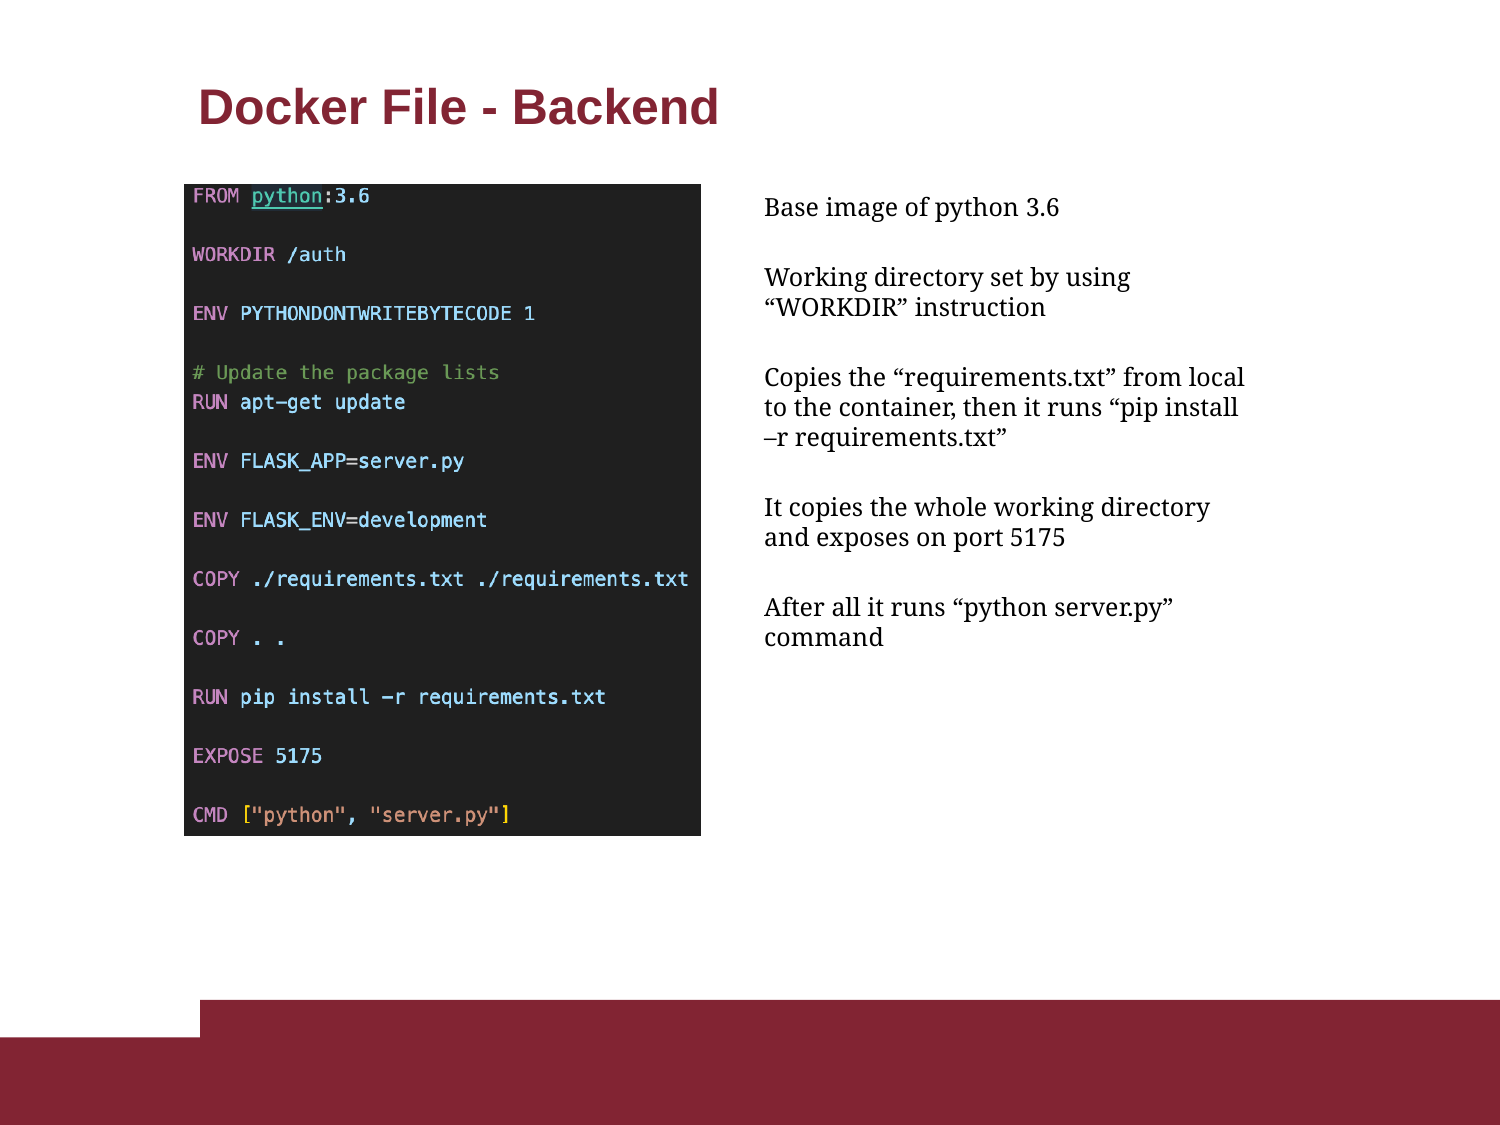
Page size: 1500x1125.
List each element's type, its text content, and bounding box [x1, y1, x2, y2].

title Docker File - Backend [183, 67, 1424, 150]
picture [183, 184, 701, 836]
text_box Base image of python 3.6 Working directory set by using “WORKDIR” instruction Copies the “requirements.txt” from local to the container, then it runs “pip install –r requirements.txt” It copies the whole working directory and exposes on port 5175 After all it runs “python server.py” command [749, 184, 1267, 659]
